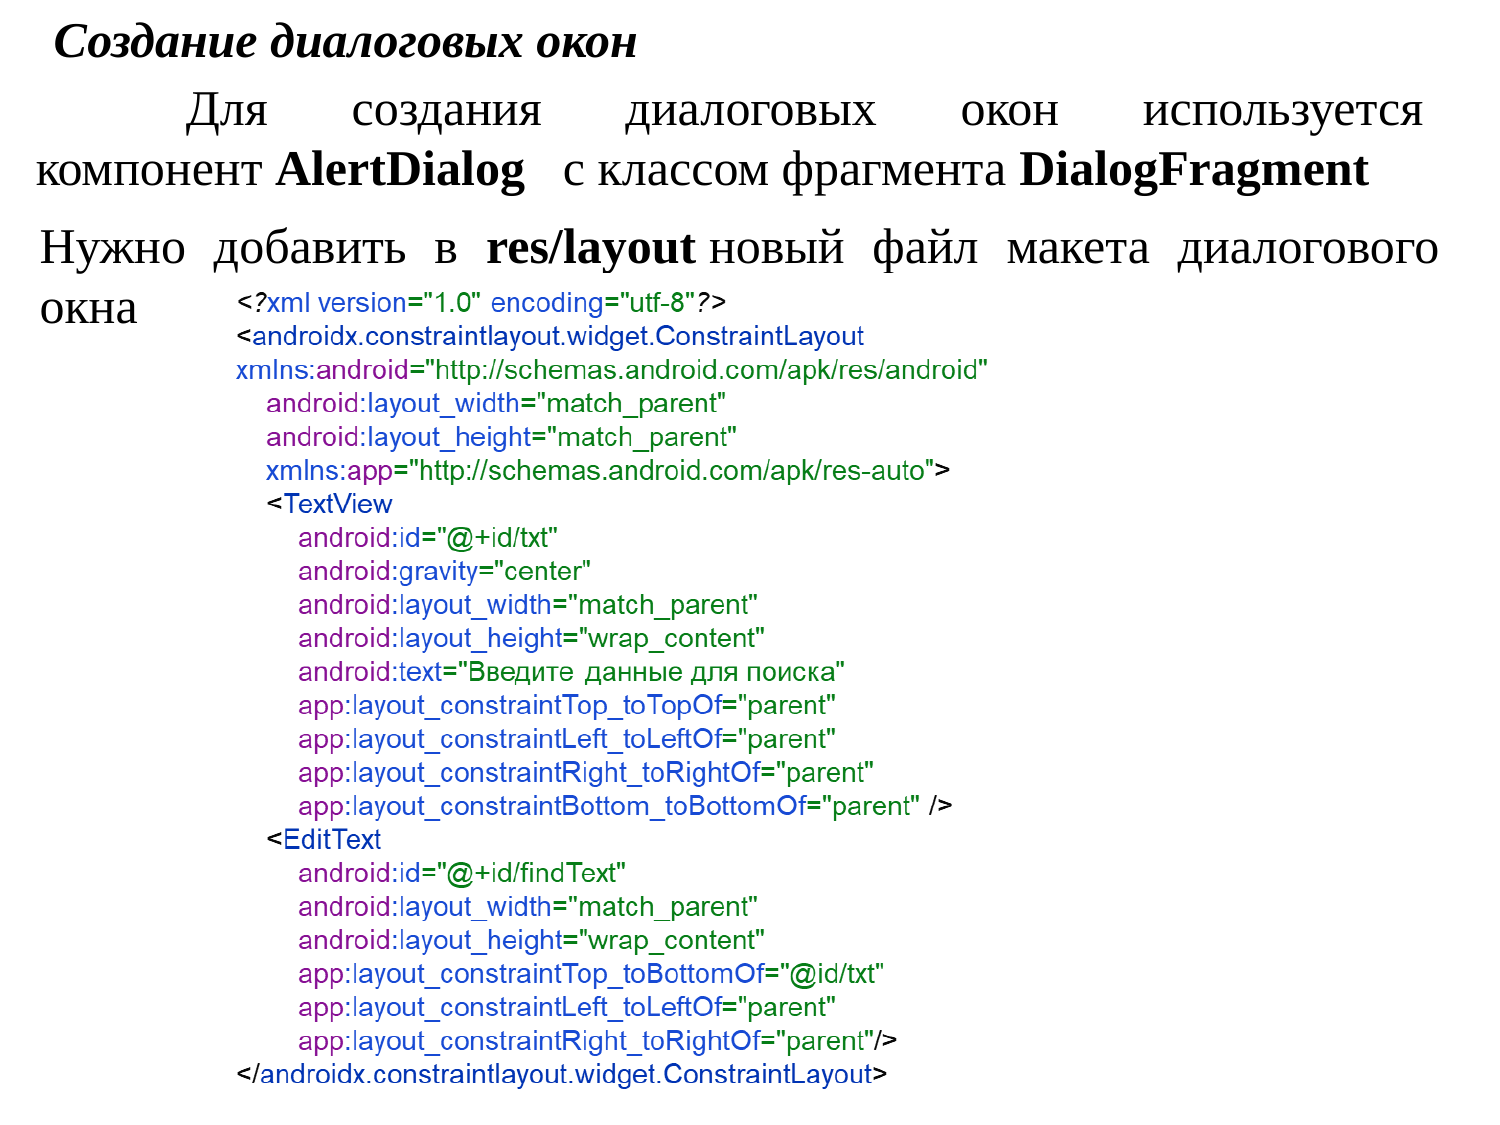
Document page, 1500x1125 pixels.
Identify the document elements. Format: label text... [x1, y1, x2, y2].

text_box Для создания диалоговых окон используется компонент AlertDialog с классом фрагмента DialogFragment [21, 68, 1439, 203]
text_box Нужно добавить в res/layout новый файл макета диалогового окна [24, 205, 1455, 341]
picture [218, 273, 1341, 1107]
text_box Создание диалоговых окон [38, 0, 1421, 68]
